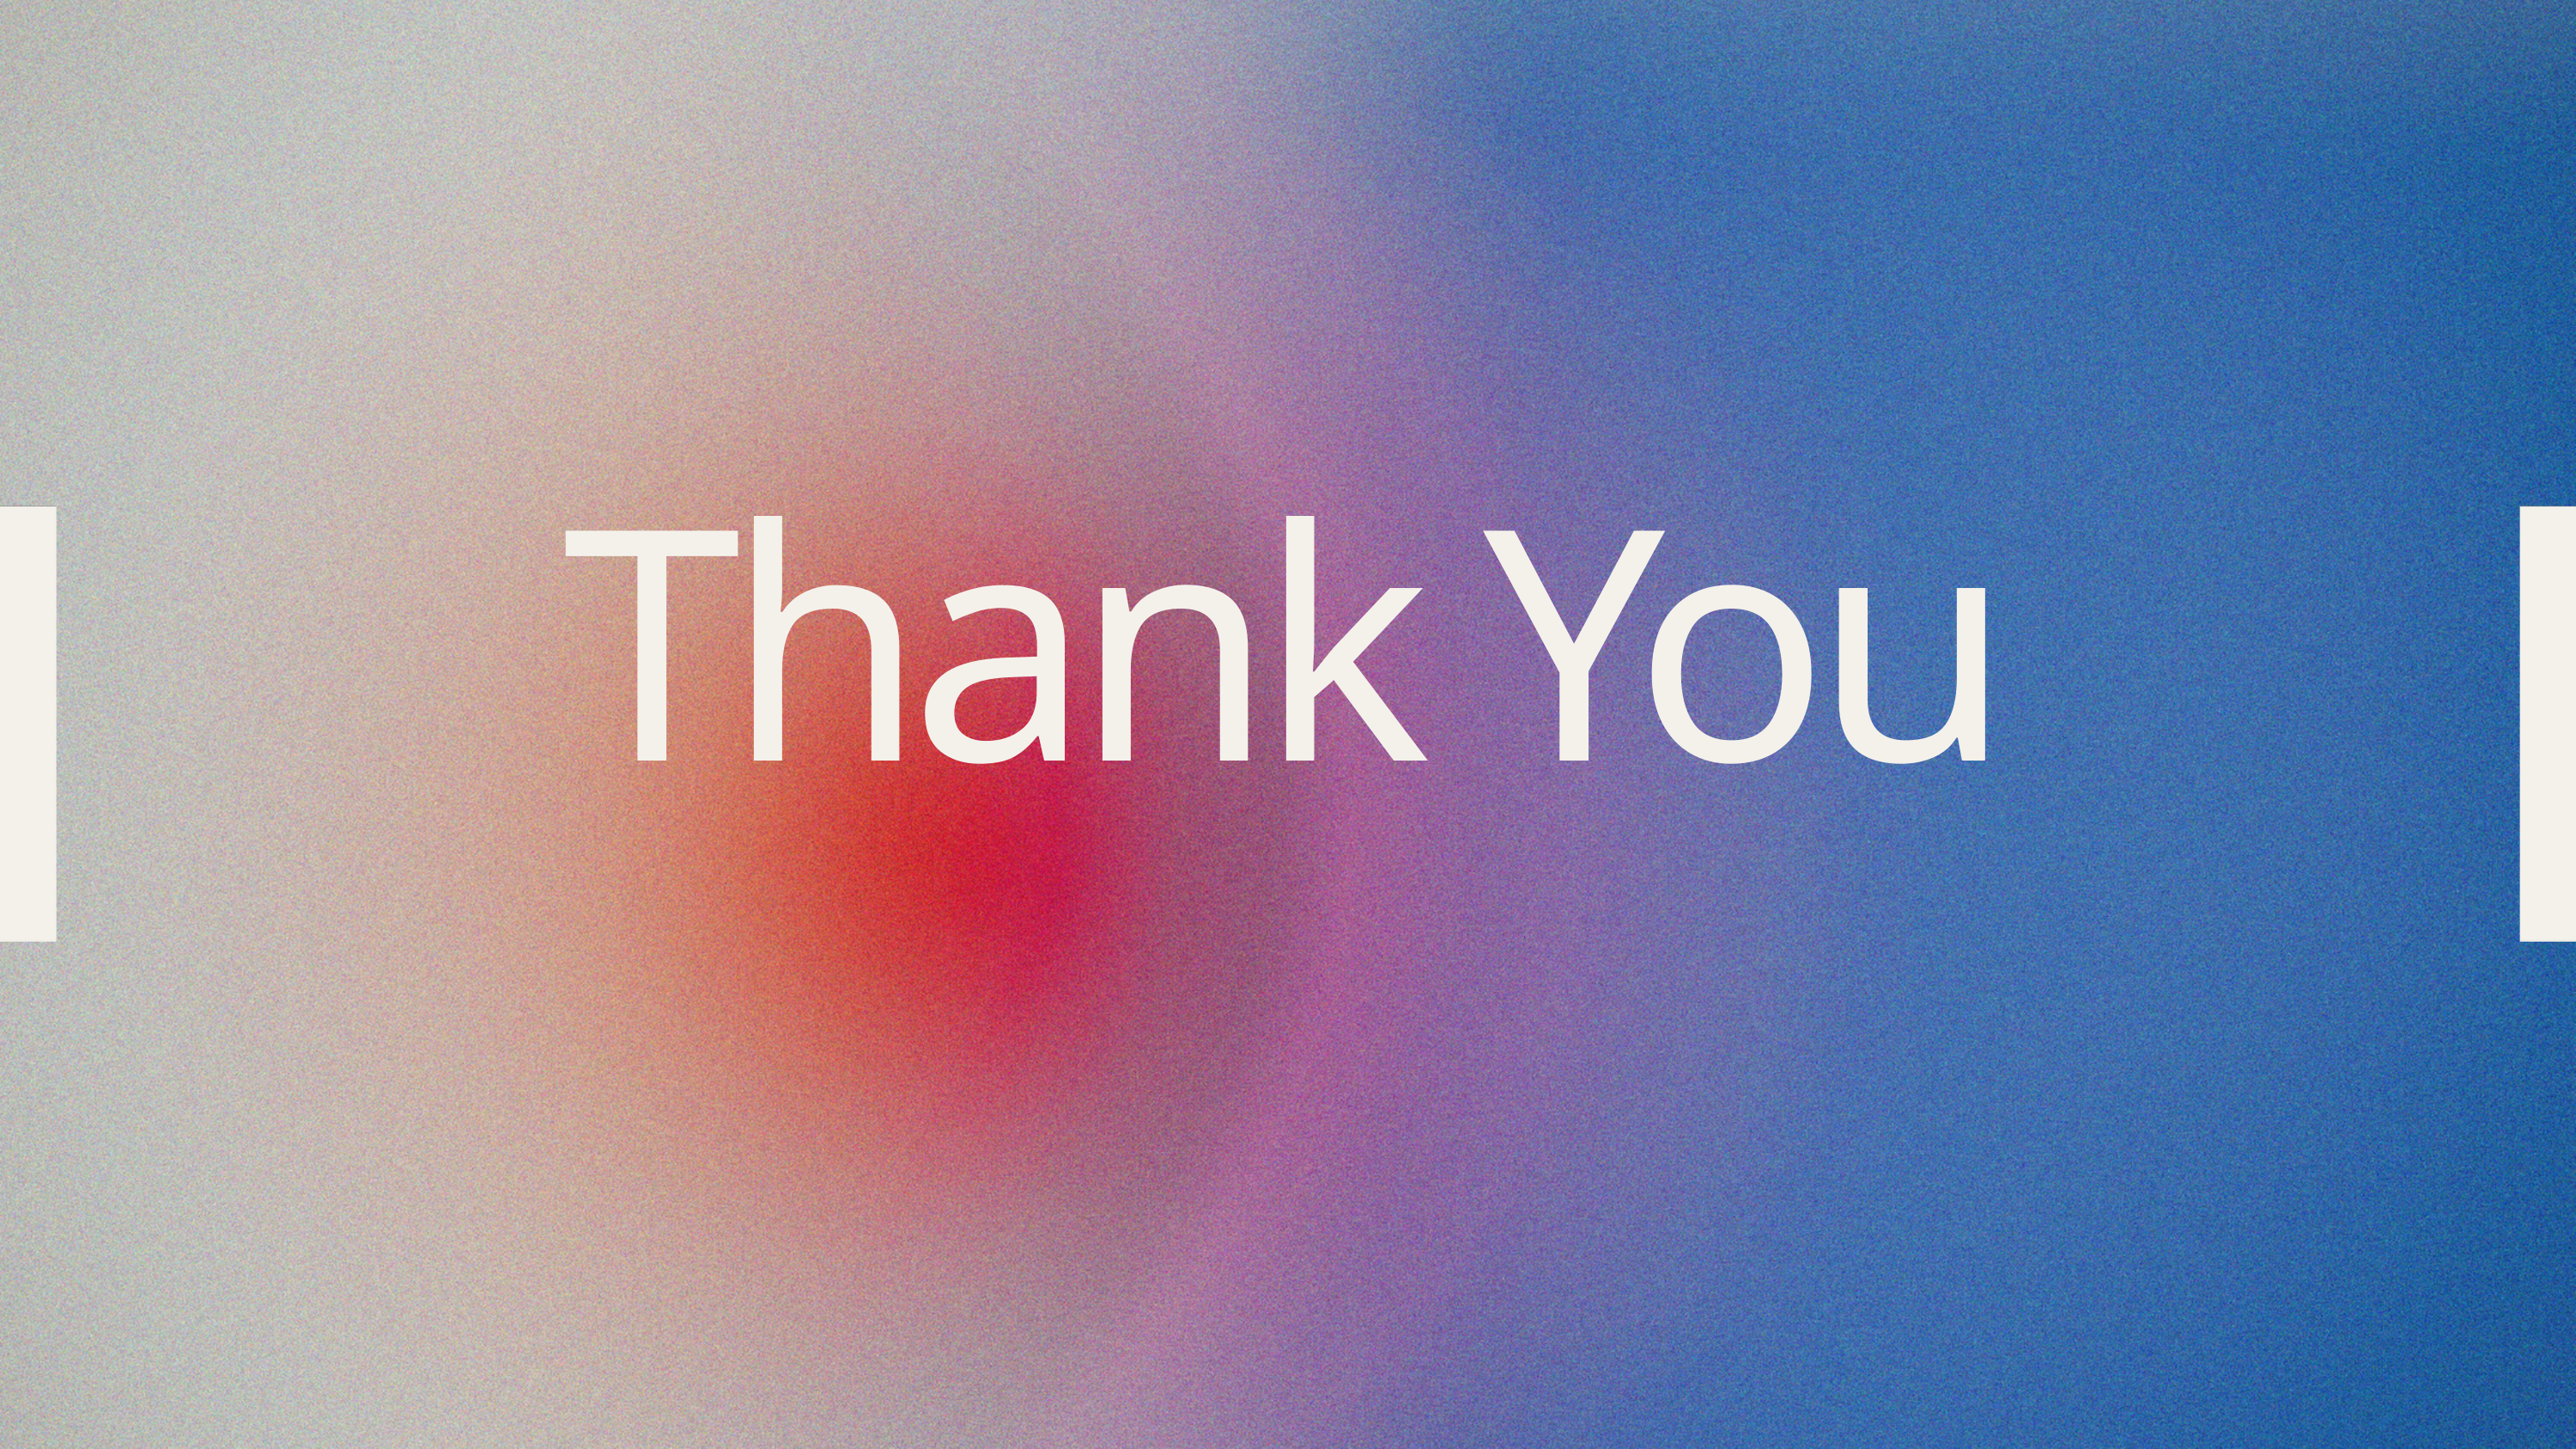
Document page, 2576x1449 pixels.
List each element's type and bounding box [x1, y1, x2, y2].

text_box [226, 482, 2350, 967]
text_box [0, 0, 2576, 1449]
